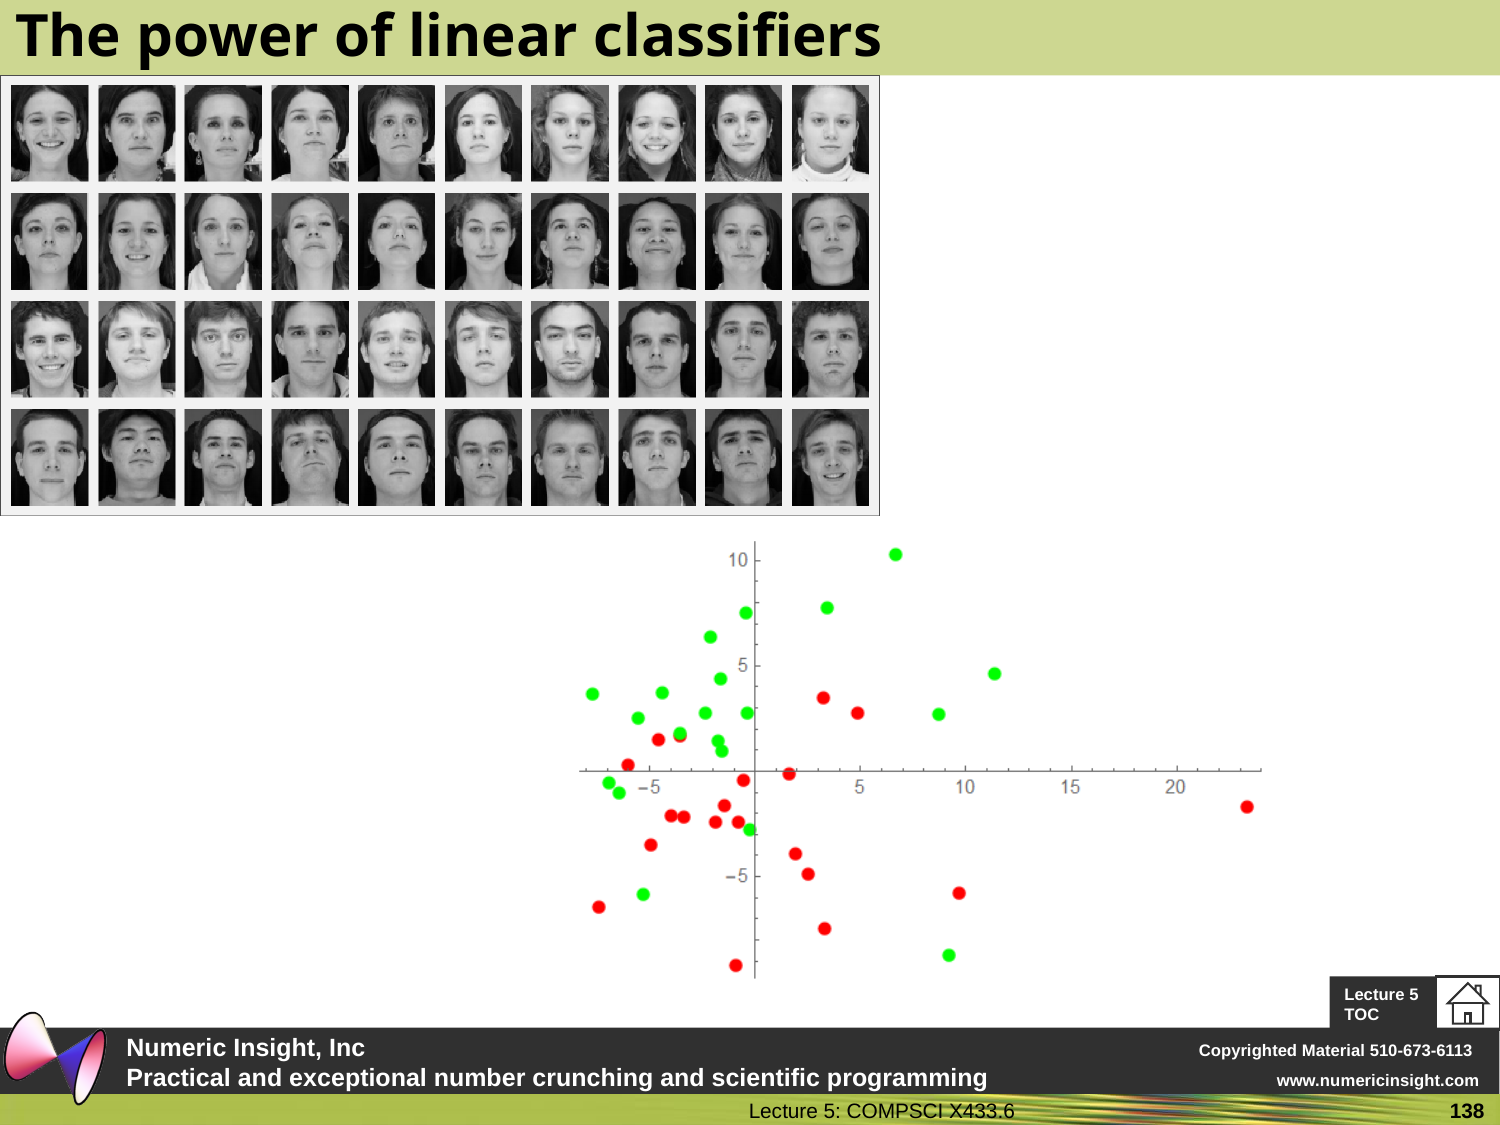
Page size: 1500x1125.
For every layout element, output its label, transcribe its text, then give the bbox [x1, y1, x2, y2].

picture [578, 540, 1263, 981]
title The power of linear classifiers [0, 0, 1500, 76]
picture [0, 75, 880, 516]
picture [0, 1007, 1500, 1125]
